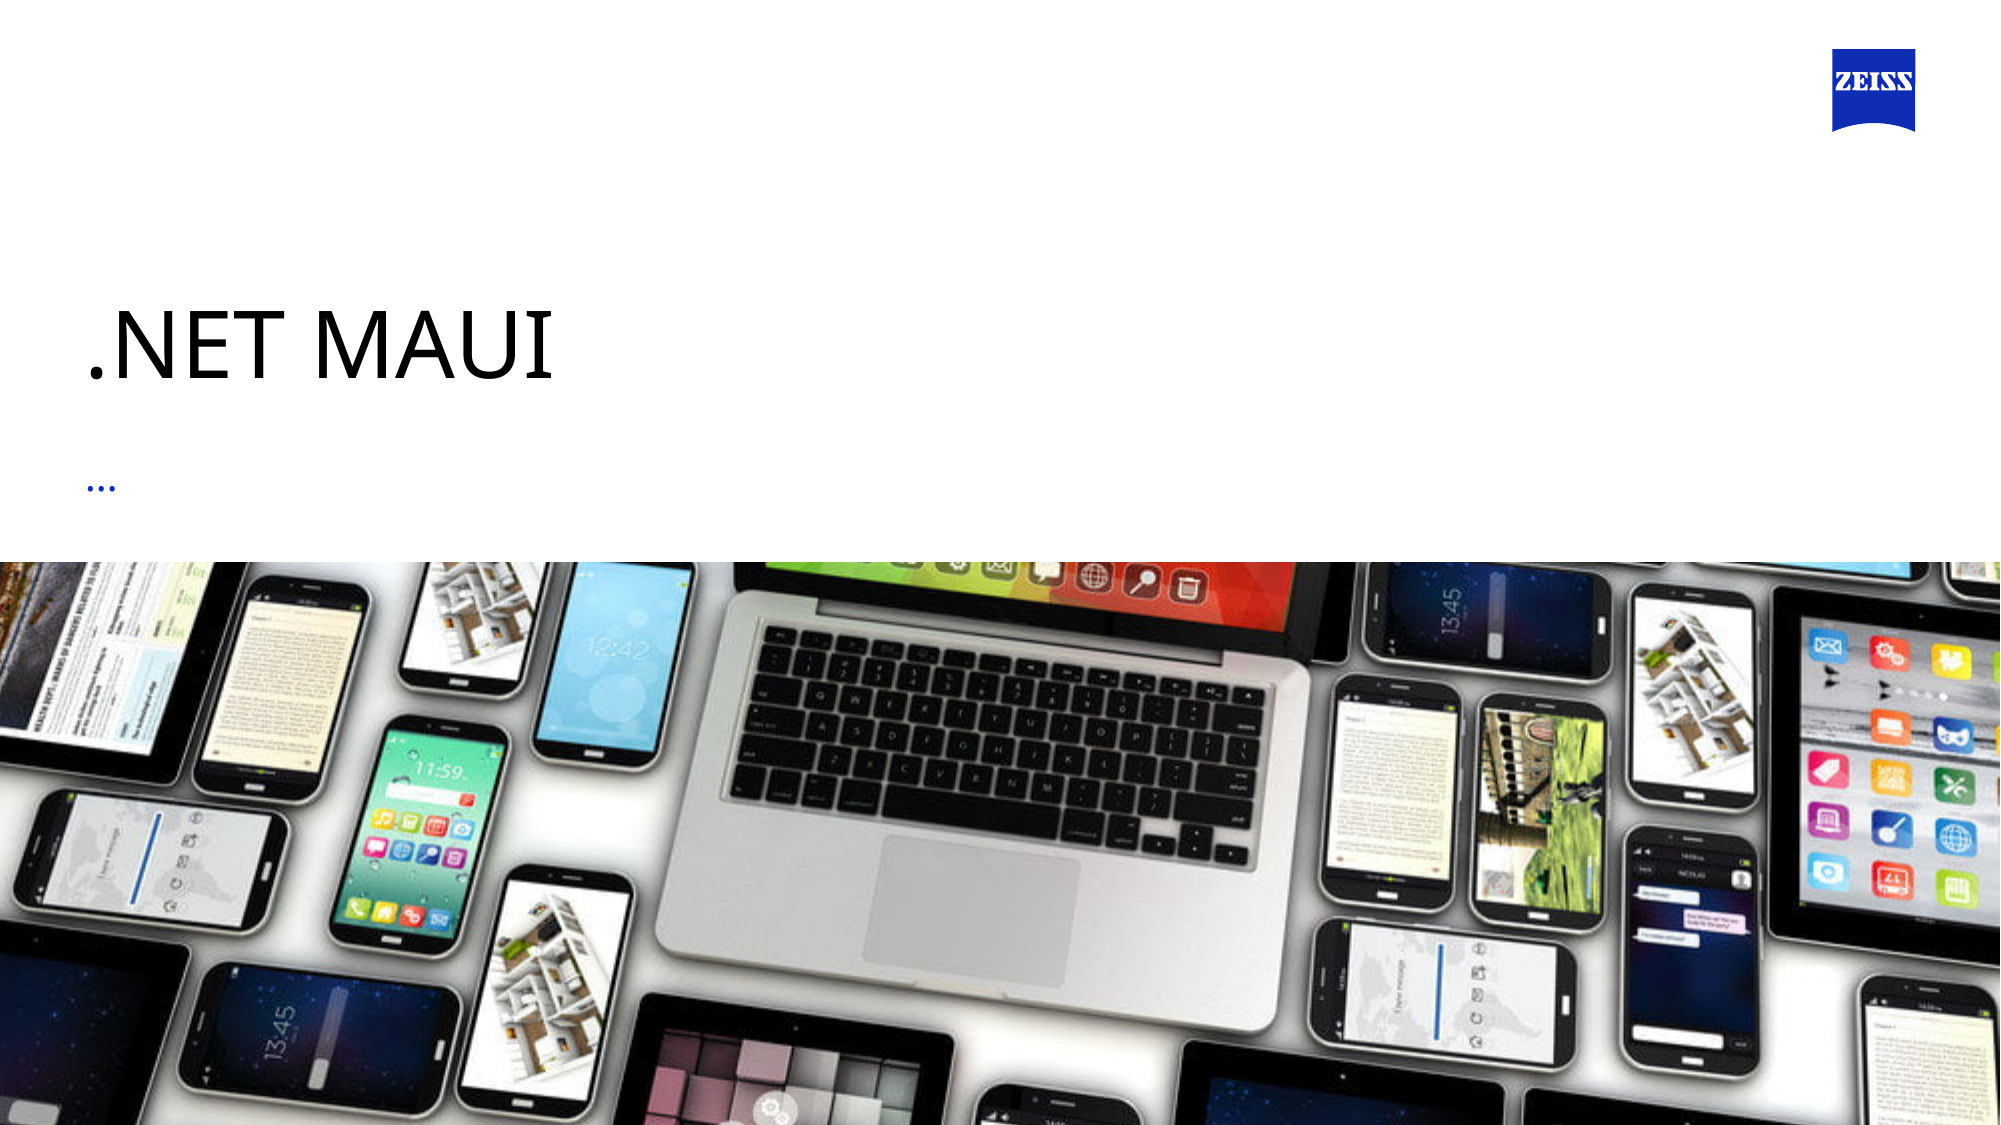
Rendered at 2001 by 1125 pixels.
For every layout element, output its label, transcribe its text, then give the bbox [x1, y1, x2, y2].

title .NET MAUI [85, 172, 1740, 398]
picture [0, 562, 2000, 1125]
list … [85, 439, 1740, 498]
